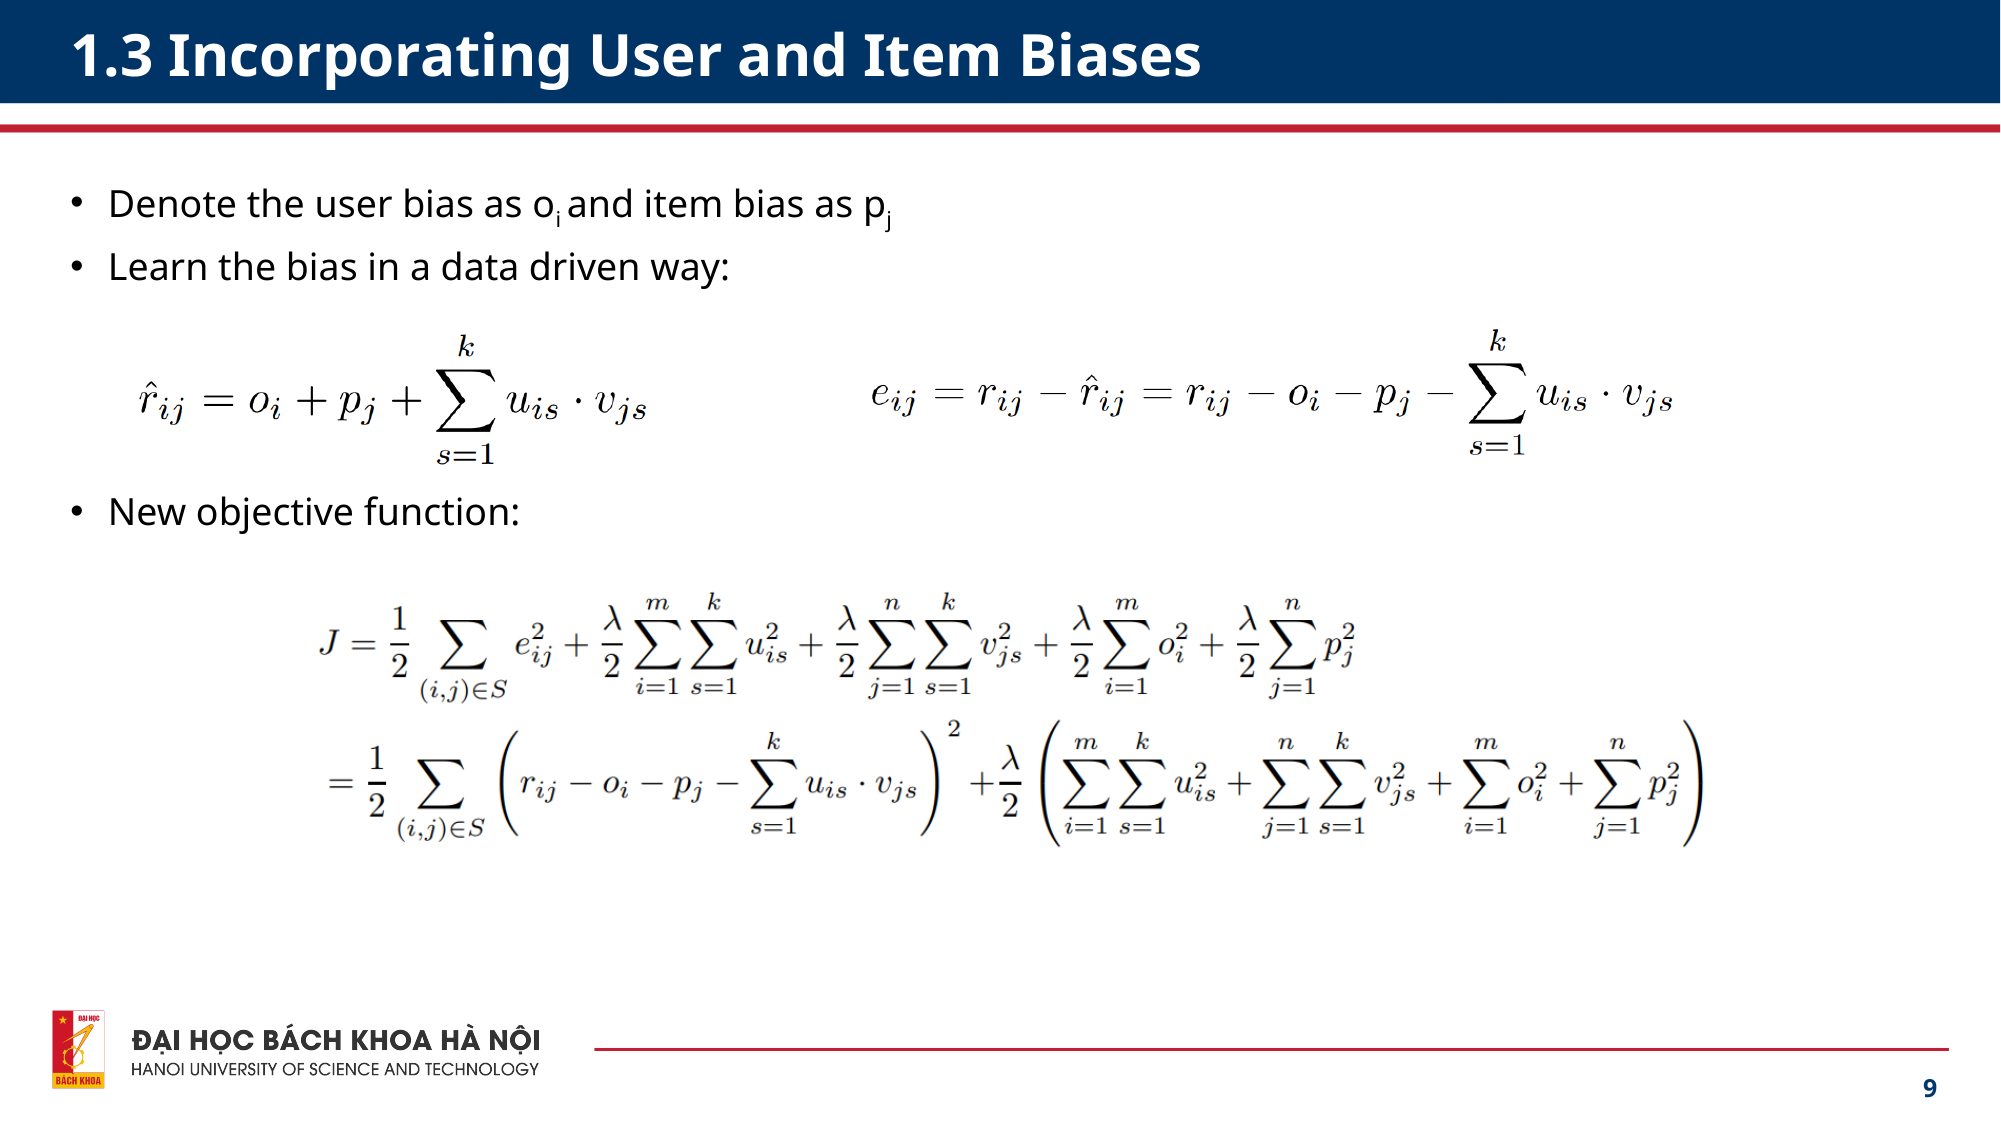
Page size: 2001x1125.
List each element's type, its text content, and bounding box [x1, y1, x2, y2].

list Denote the user bias as oi and item bias as pj Learn the bias in a data driven way: New objective function: [55, 173, 1970, 971]
picture [0, 0, 2001, 1125]
title 1.3 Incorporating User and Item Biases [55, 18, 1945, 90]
slide_number 9 [1502, 1065, 1953, 1125]
